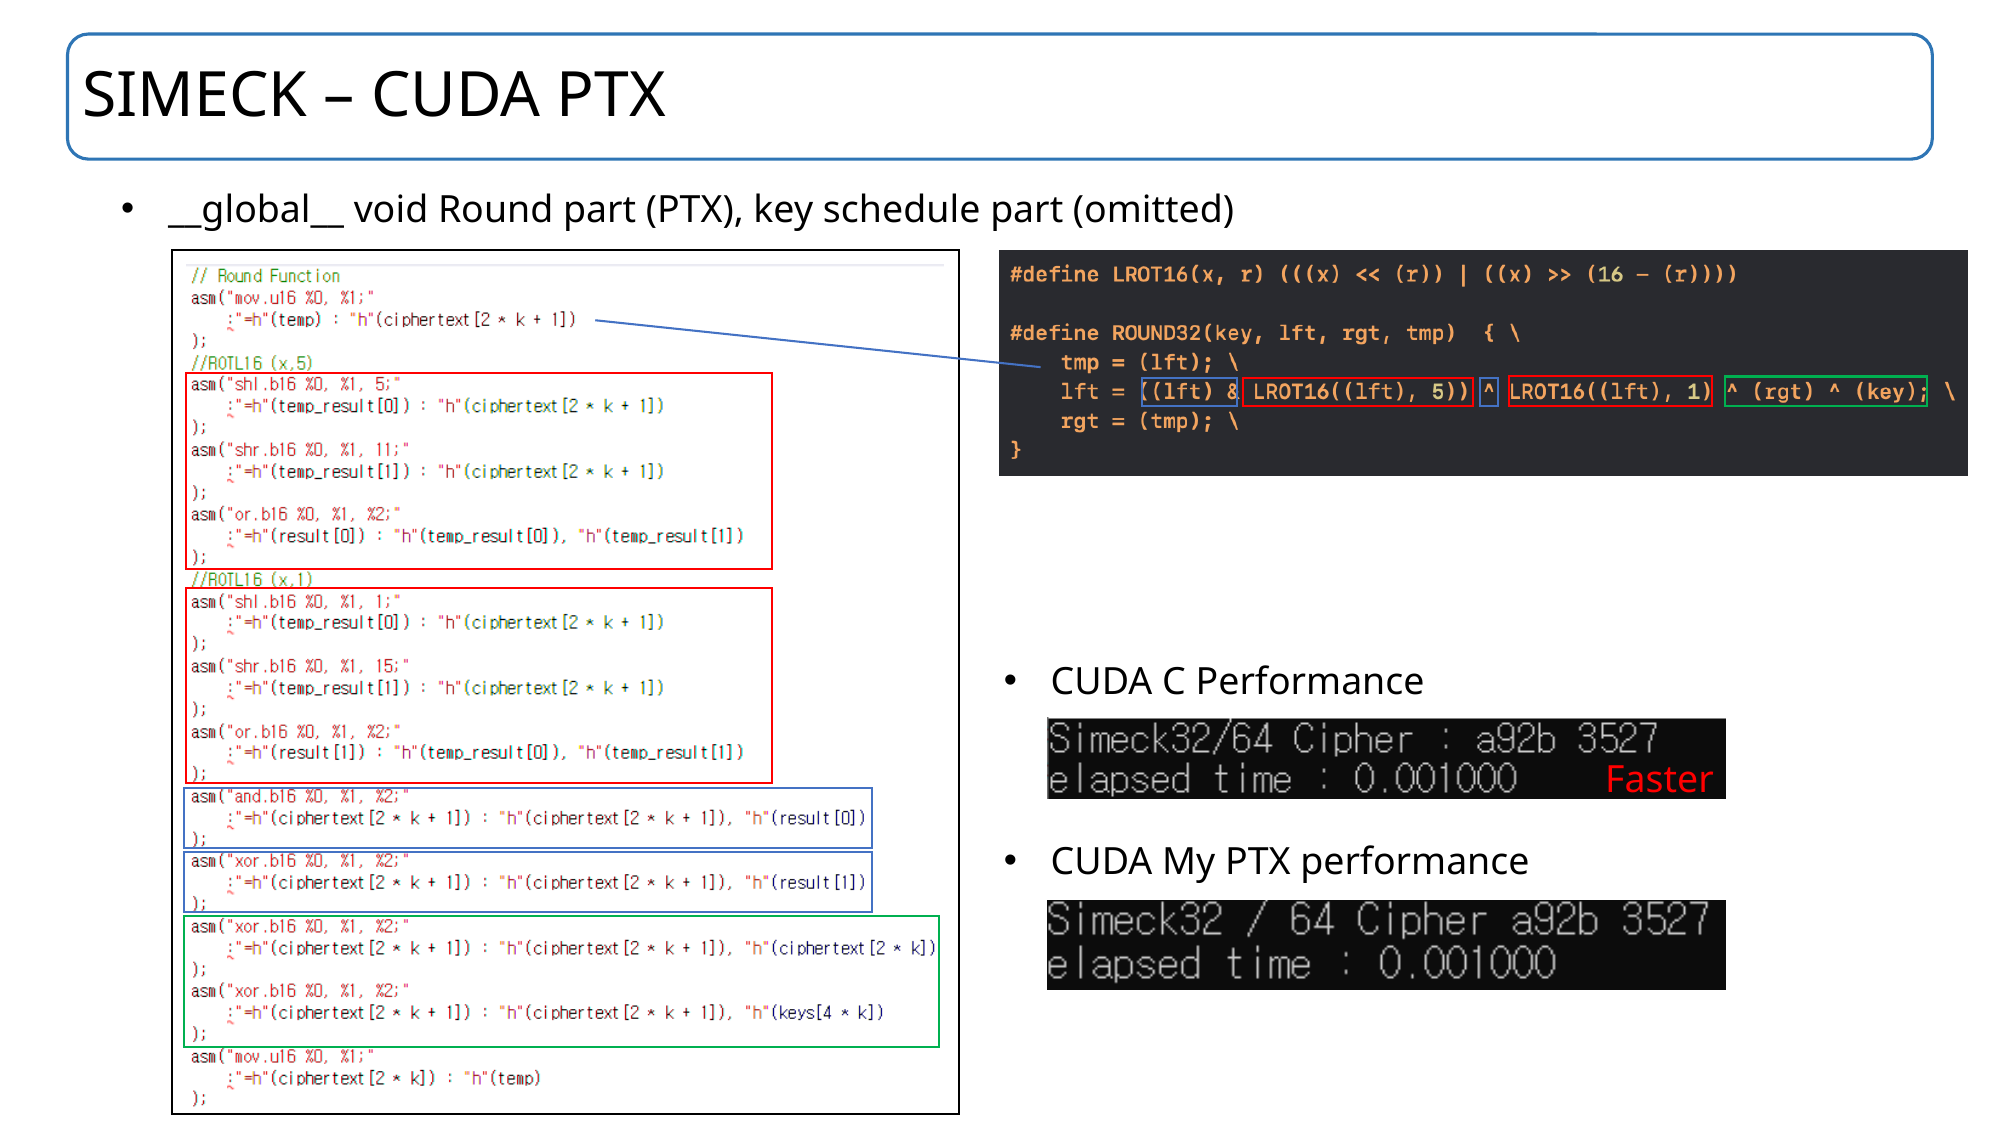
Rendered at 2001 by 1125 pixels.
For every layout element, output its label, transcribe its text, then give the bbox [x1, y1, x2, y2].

picture [186, 264, 944, 1115]
picture [1047, 900, 1726, 990]
text_box CUDA C Performance CUDA My PTX performance [989, 649, 1545, 889]
title SIMECK – CUDA PTX [67, 34, 1933, 160]
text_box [595, 320, 1041, 368]
text_box [171, 249, 960, 1115]
text_box __global__ void Round part (PTX), key schedule part (omitted) [106, 178, 1260, 868]
picture [1047, 717, 1726, 799]
picture [999, 250, 1968, 476]
text_box Faster [1590, 747, 1729, 807]
